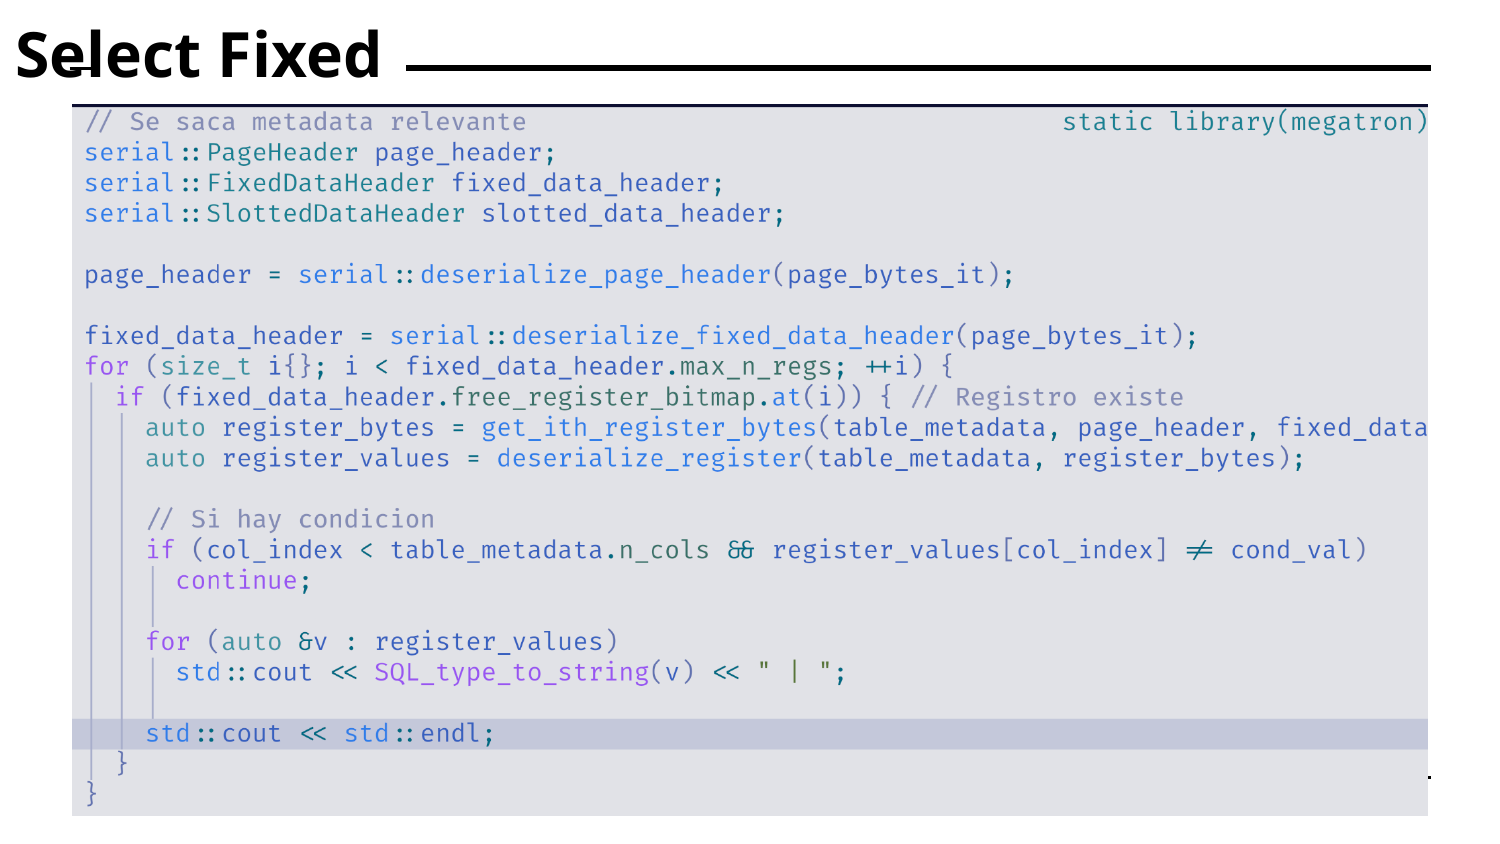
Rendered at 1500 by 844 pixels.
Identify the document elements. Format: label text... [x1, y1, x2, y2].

picture [72, 103, 1428, 816]
title Select Fixed [0, 0, 1037, 105]
